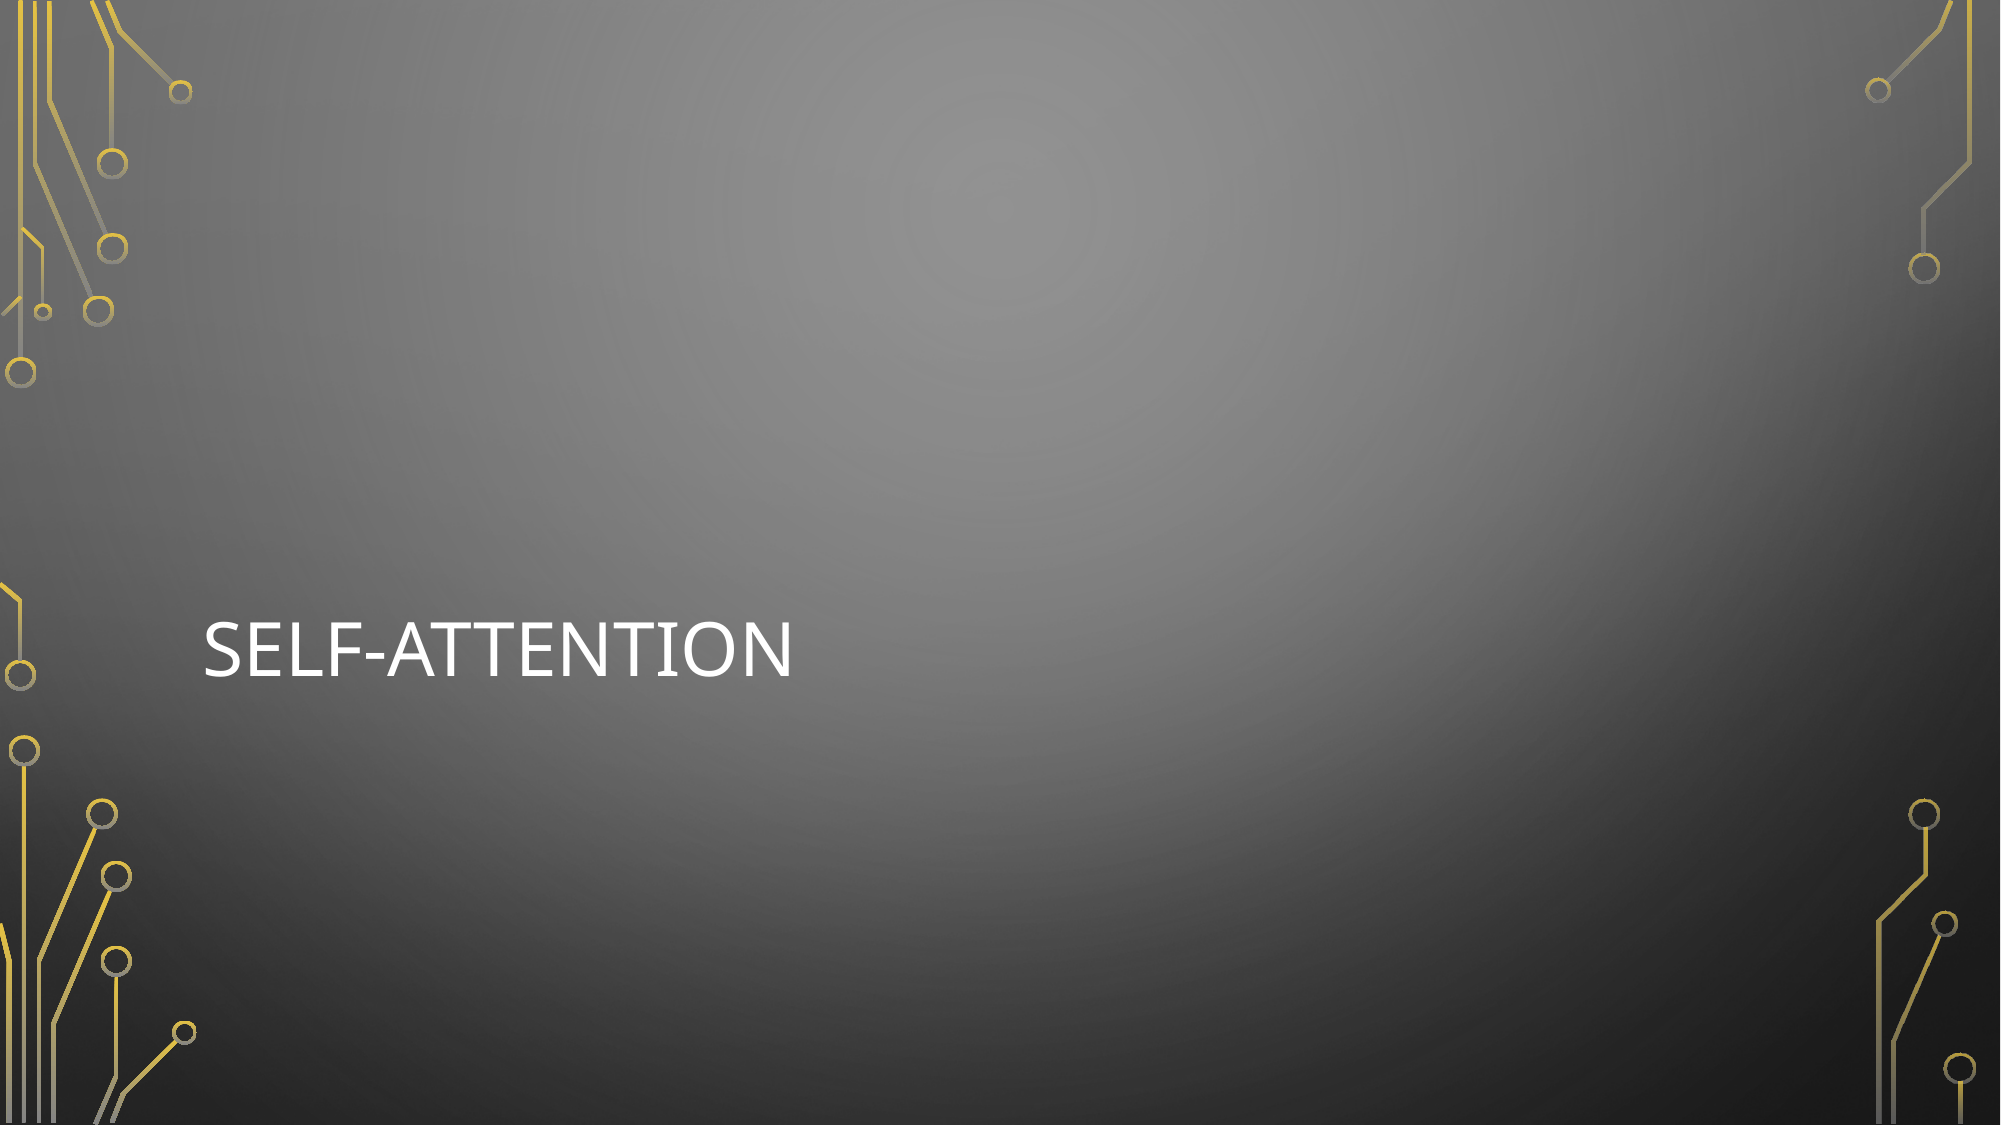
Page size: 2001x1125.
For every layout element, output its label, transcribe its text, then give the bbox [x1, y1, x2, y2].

title Self-Attention [187, 232, 1813, 701]
